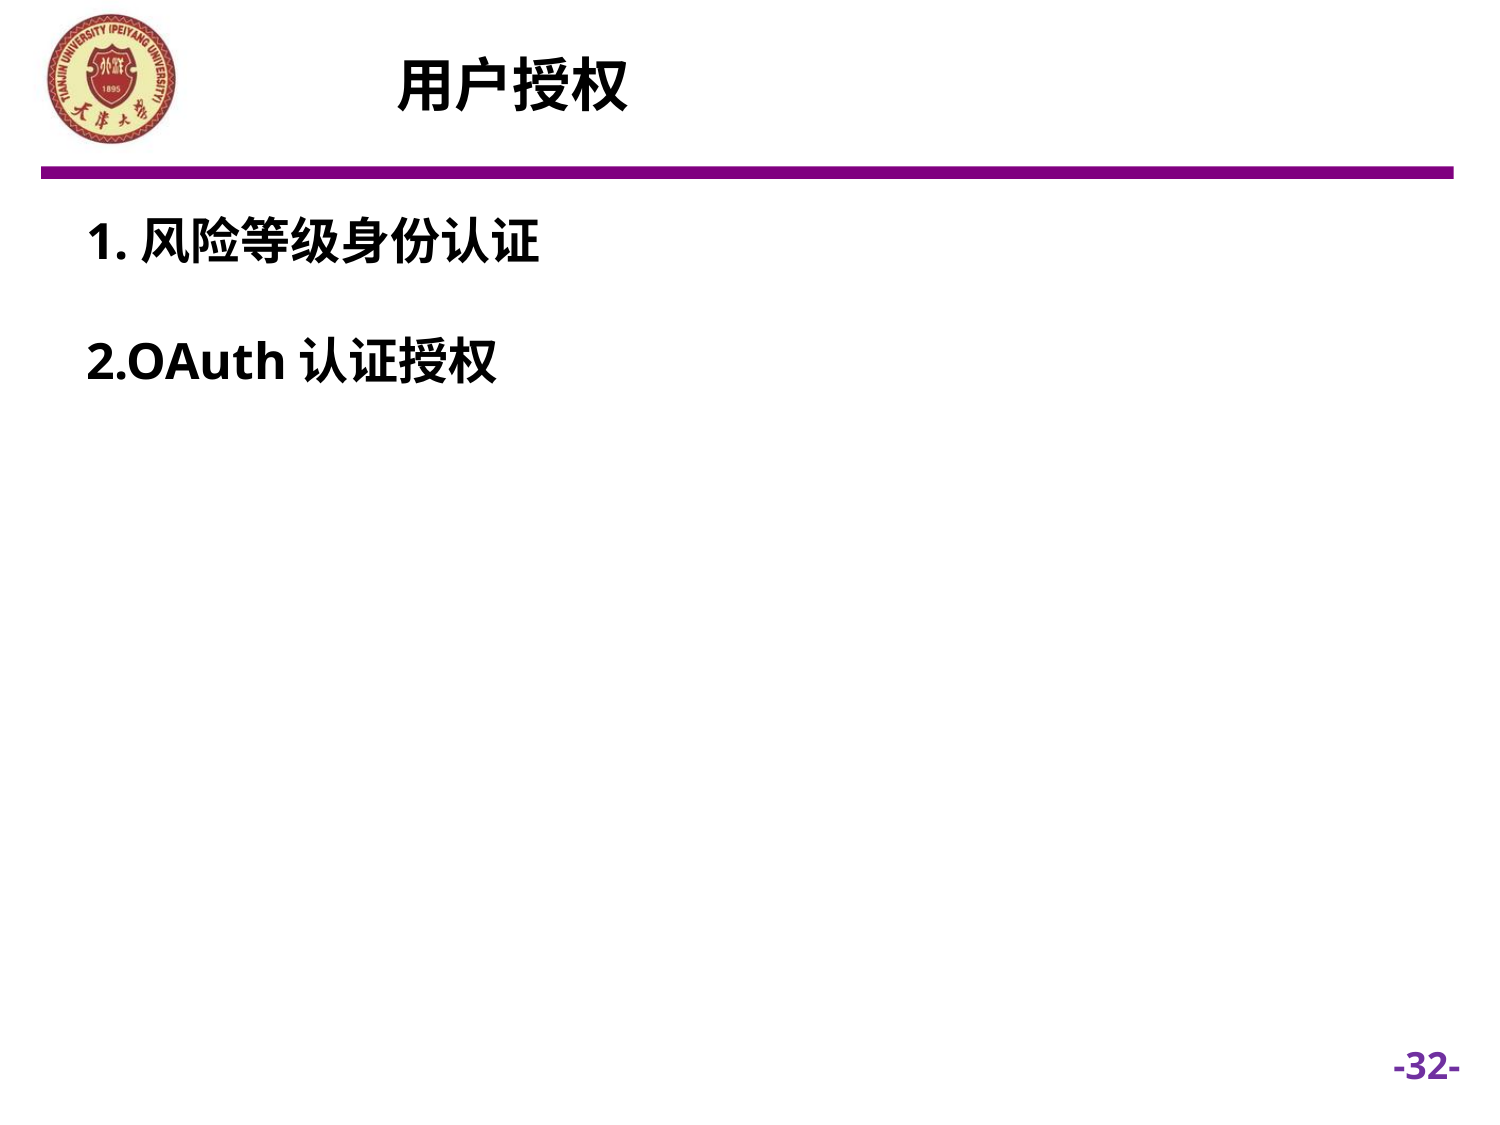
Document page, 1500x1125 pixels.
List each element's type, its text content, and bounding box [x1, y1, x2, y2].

text_box 用户授权 [116, 40, 910, 82]
picture [0, 0, 211, 159]
text_box 1.风险等级身份认证 2.OAuth认证授权 [71, 82, 1415, 398]
